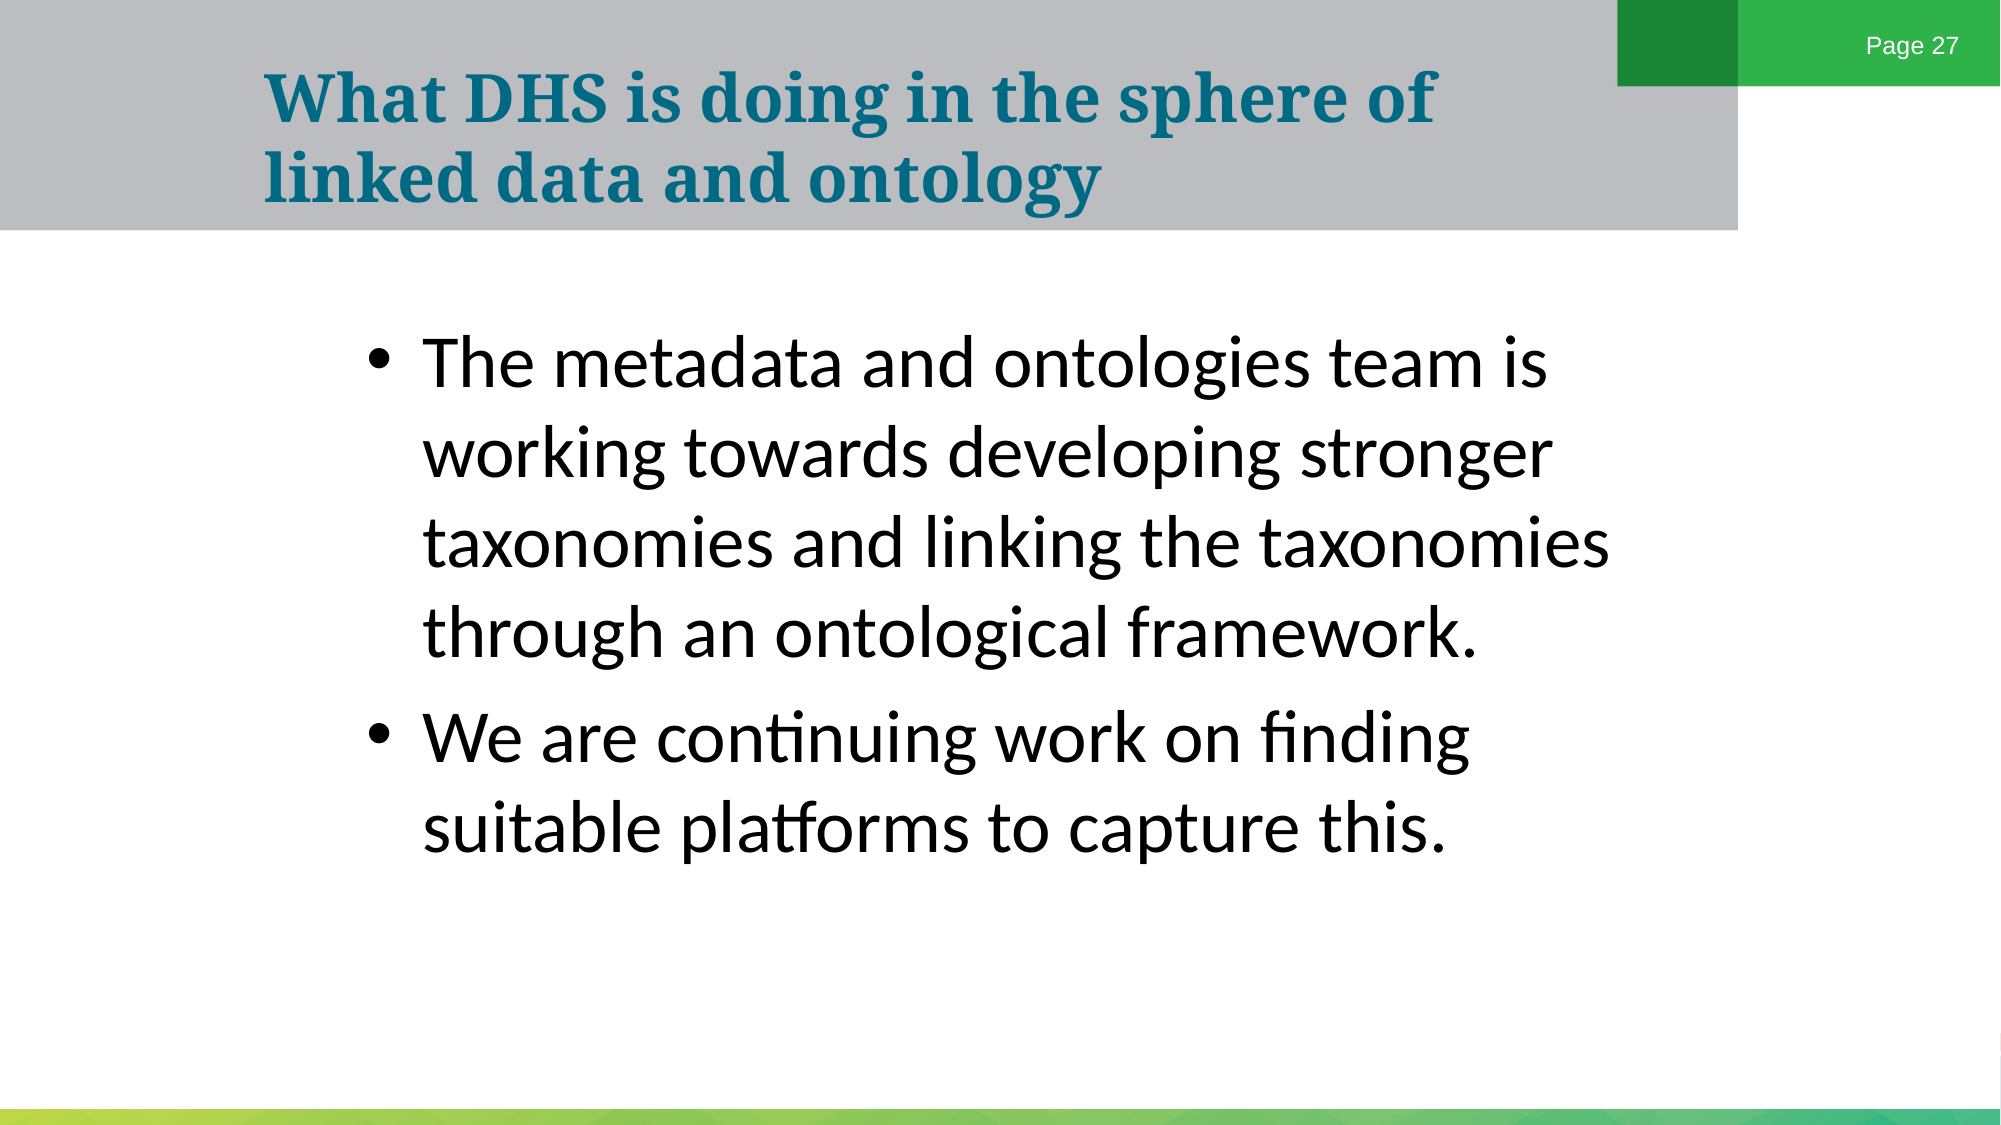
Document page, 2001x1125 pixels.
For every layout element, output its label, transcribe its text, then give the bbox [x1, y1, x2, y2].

title What DHS is doing in the sphere of linked data and ontology [249, 48, 1632, 225]
picture [0, 0, 2001, 1125]
text_box The metadata and ontologies team is working towards developing stronger taxonomies and linking the taxonomies through an ontological framework. We are continuing work on finding suitable platforms to capture this. [351, 305, 1632, 876]
